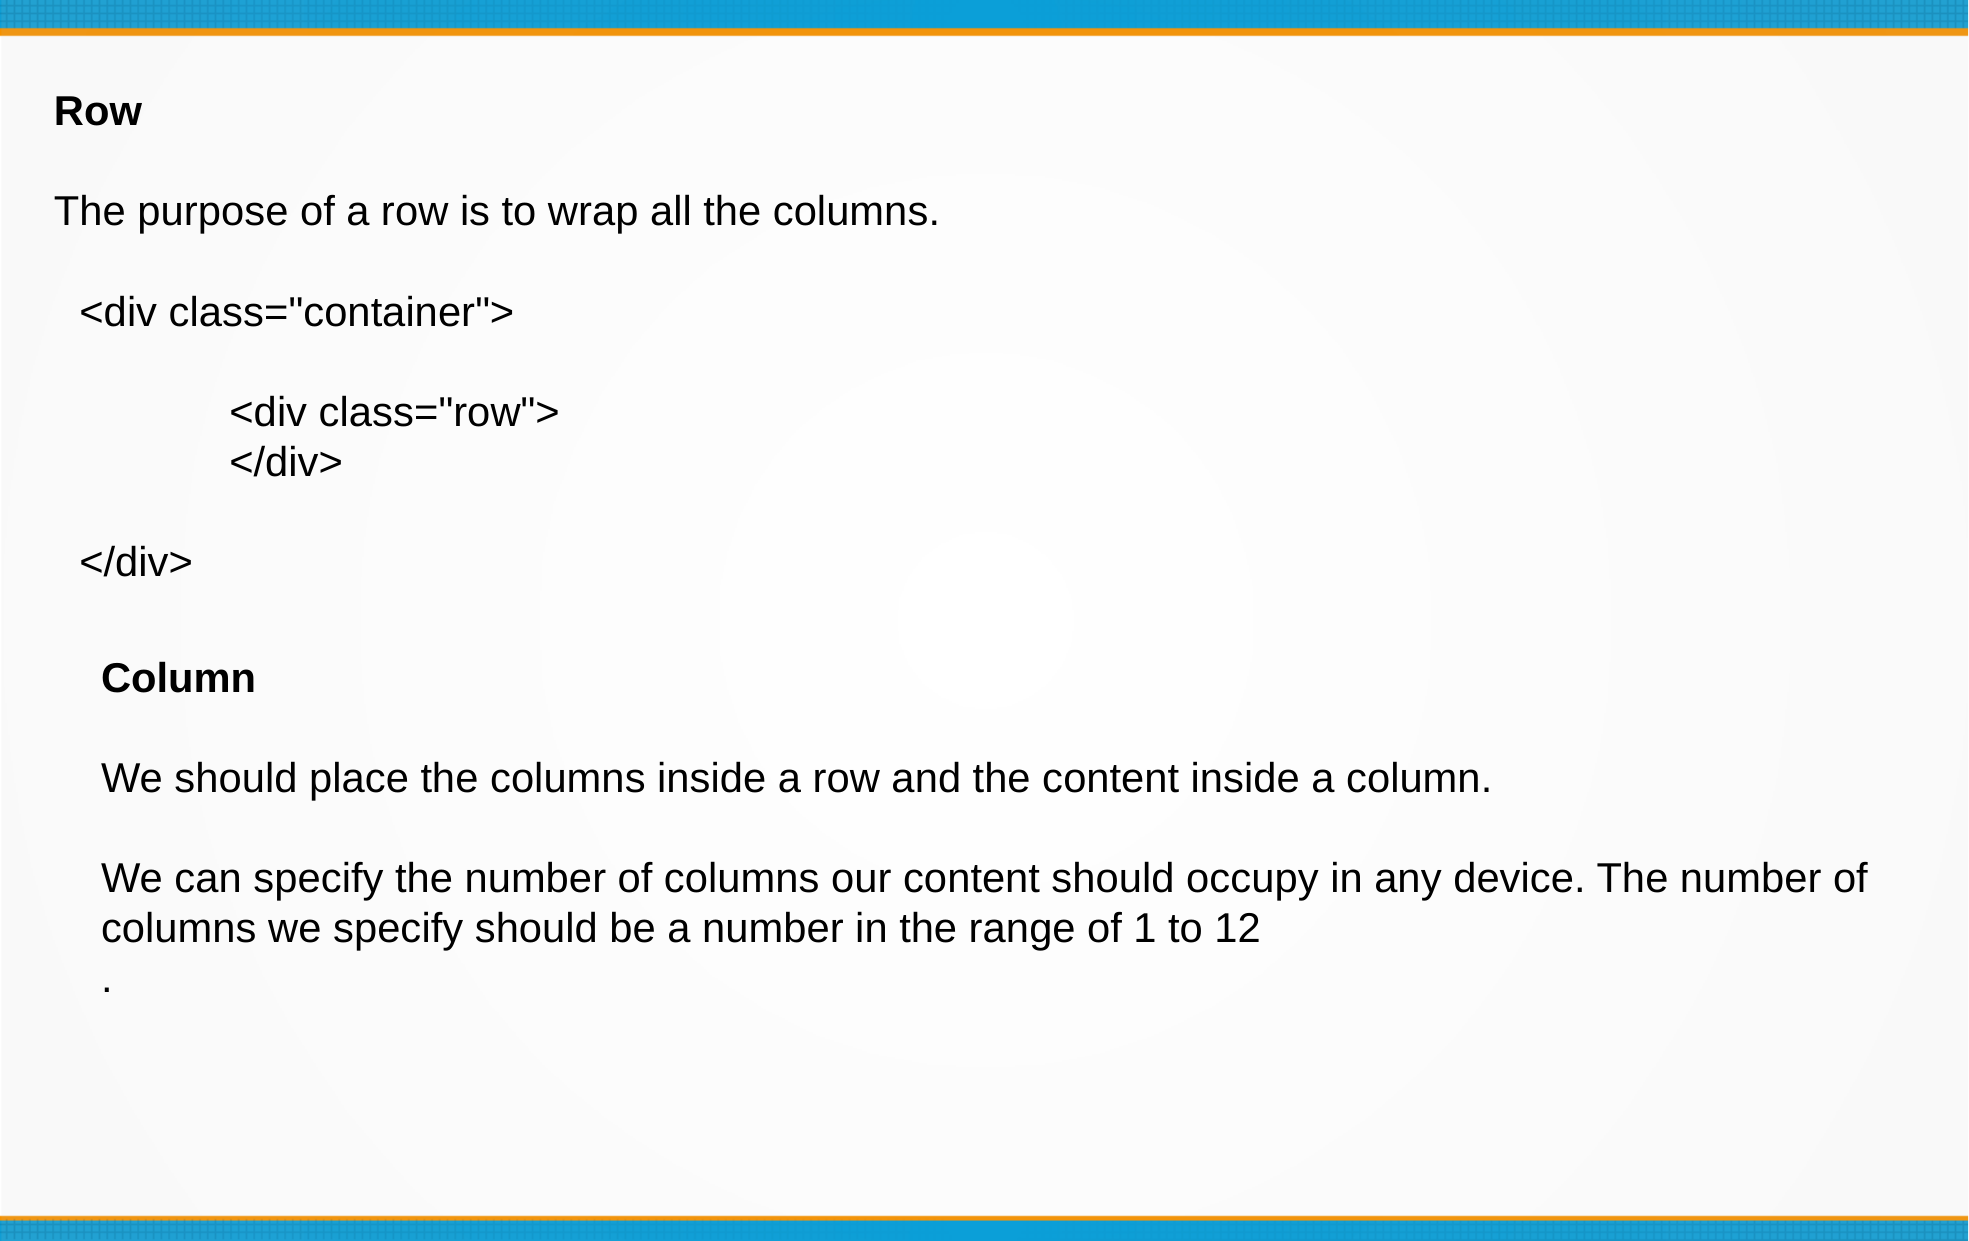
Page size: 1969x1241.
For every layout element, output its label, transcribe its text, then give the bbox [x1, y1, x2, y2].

picture [0, 0, 1969, 1241]
text_box Row The purpose of a row is to wrap all the columns. [39, 76, 1918, 242]
text_box Column We should place the columns inside a row and the content inside a column. We can specify the number of columns our content should occupy in any device. The number of columns we specify should be a number in the range of 1 to 12 . [86, 643, 1929, 1009]
text_box <div class="container"> <div class="row"> </div> </div> [64, 277, 576, 593]
